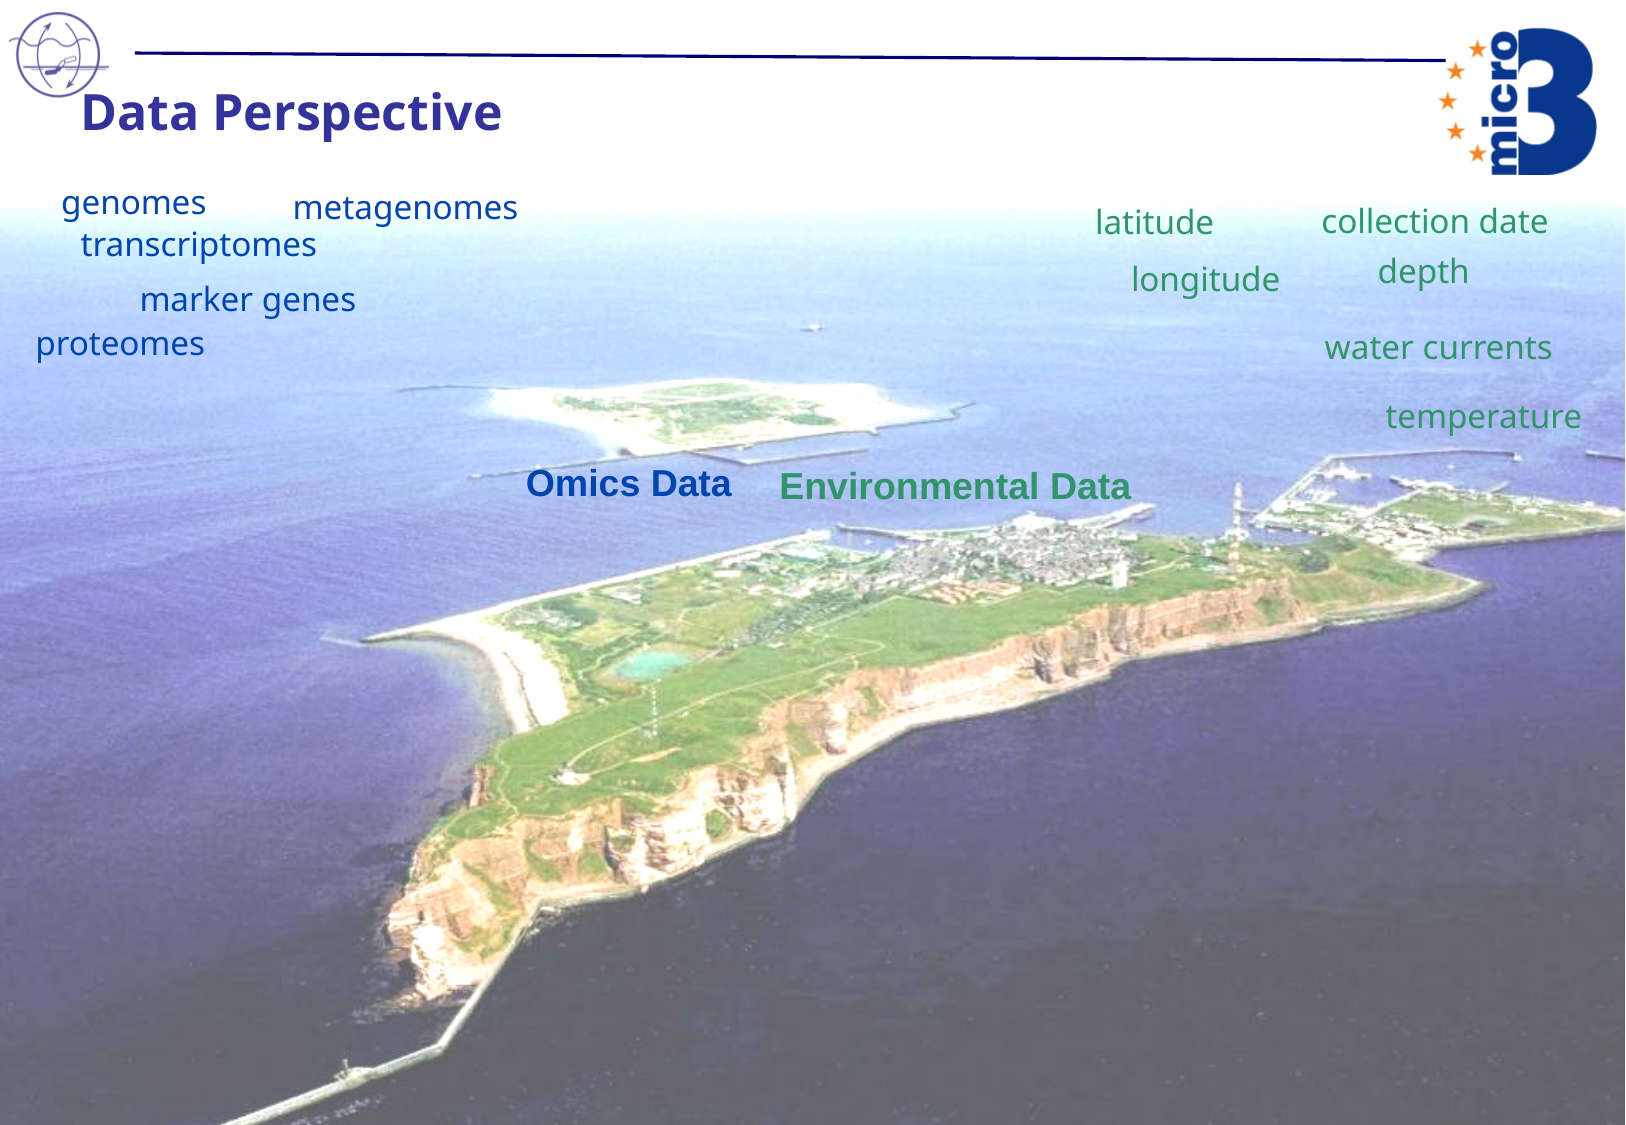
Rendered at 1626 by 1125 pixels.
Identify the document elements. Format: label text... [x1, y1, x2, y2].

title Data Perspective [79, 62, 1434, 159]
picture [0, 25, 1625, 1125]
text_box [17, 173, 536, 371]
picture [0, 0, 115, 105]
